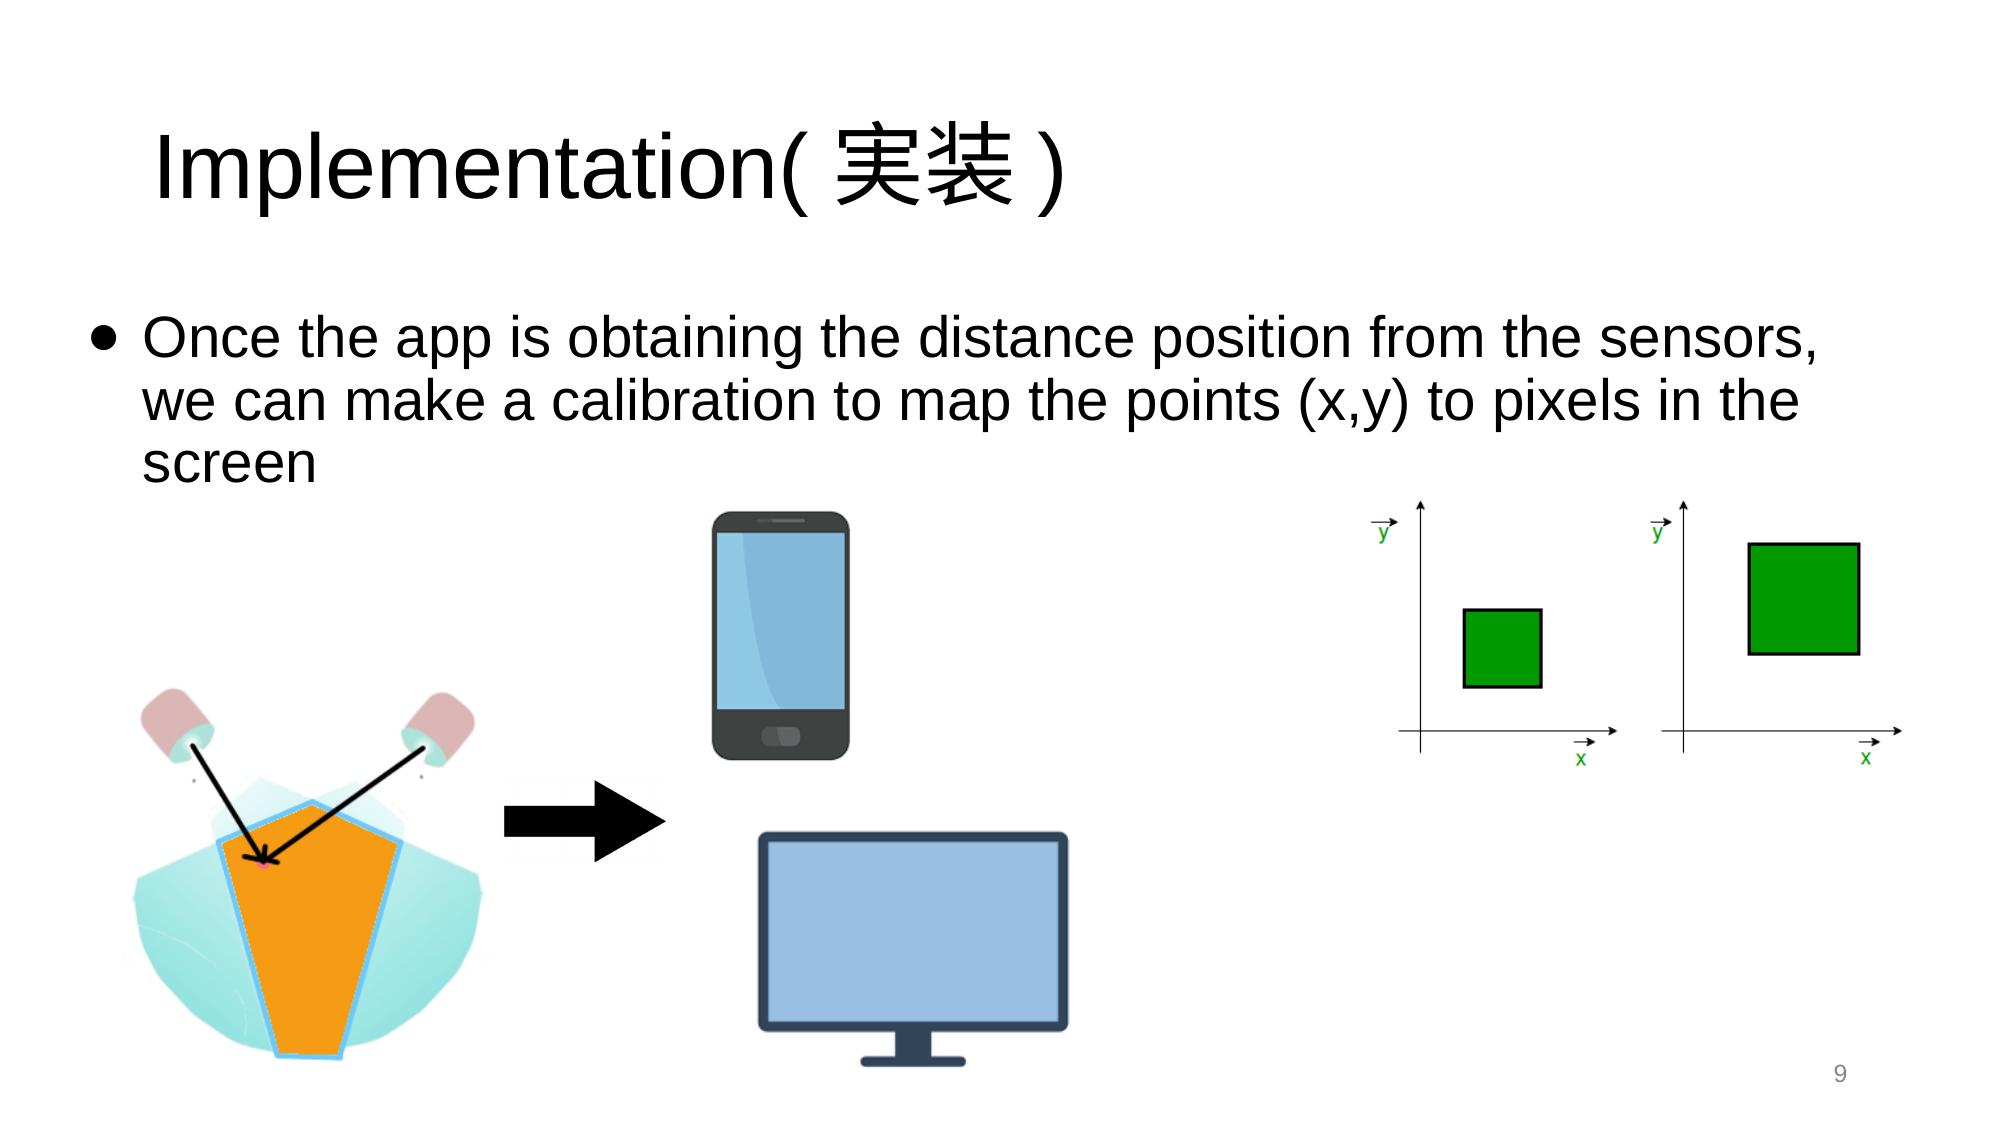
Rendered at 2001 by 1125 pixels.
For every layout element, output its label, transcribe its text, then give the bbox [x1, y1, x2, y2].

picture [52, 488, 1090, 1125]
slide_number 9 [1412, 1042, 1863, 1103]
picture [1363, 492, 1912, 781]
list Once the app is obtaining the distance position from the sensors, we can make a calibration to map the points (x,y) to pixels in the screen [52, 299, 1863, 1014]
title Implementation(実装) [137, 59, 1863, 278]
